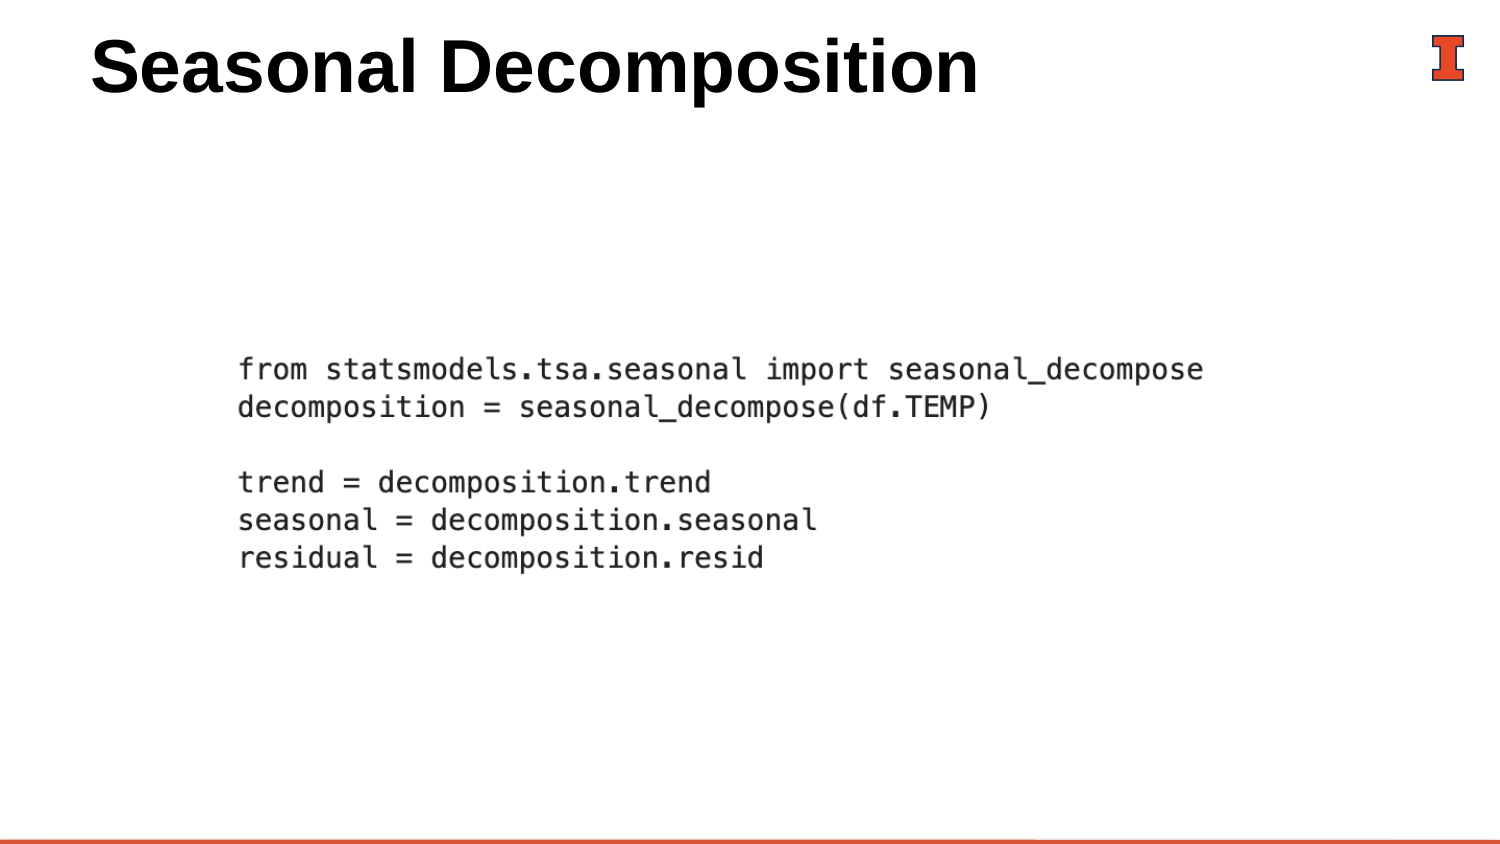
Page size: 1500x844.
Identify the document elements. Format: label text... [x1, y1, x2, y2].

title Seasonal Decomposition [75, 10, 1404, 128]
picture [225, 327, 1253, 595]
picture [1432, 35, 1464, 81]
